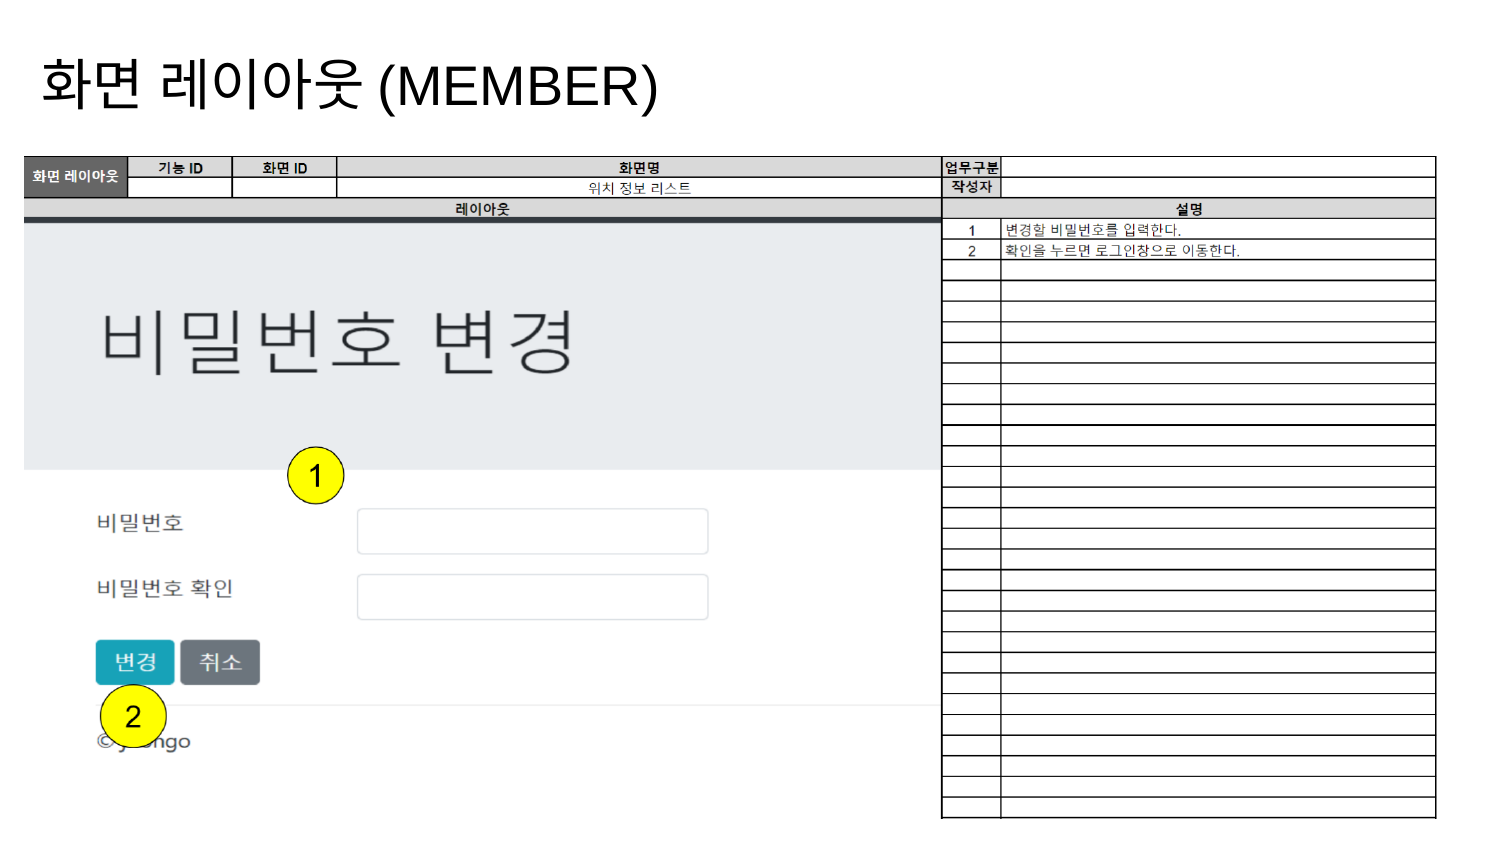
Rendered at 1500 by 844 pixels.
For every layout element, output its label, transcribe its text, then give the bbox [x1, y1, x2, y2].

picture [24, 156, 1438, 819]
title 화면 레이아웃(MEMBER) [26, 16, 691, 132]
